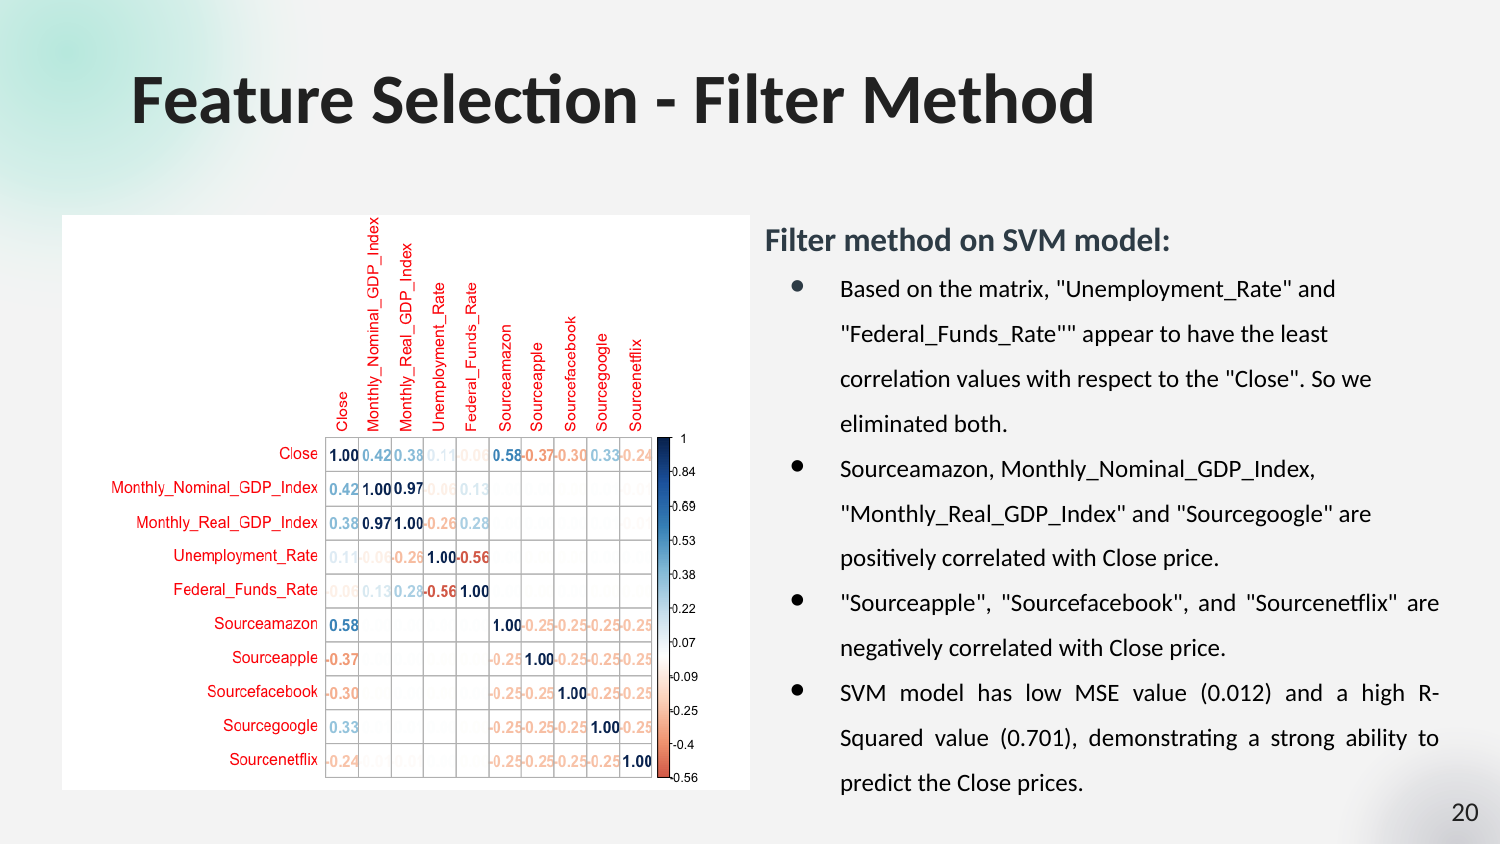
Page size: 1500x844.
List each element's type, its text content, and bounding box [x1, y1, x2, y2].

subtitle Filter method on SVM model: Based on the matrix, "Unemployment_Rate" and "Federal_Funds_Rate"" appear to have the least correlation values with respect to the "Close". So we eliminated both. Sourceamazon, Monthly_Nominal_GDP_Index, "Monthly_Real_GDP_Index" and "Sourcegoogle" are positively correlated with Close price. "Sourceapple", "Sourcefacebook", and "Sourcenetflix" are negatively correlated with Close price. SVM model has low MSE value (0.012) and a high R-Squared value (0.701), demonstrating a strong ability to predict the Close prices. [750, 182, 1456, 796]
picture [62, 214, 751, 790]
title Feature Selection - Filter Method [116, 38, 1384, 132]
slide_number ‹#› [1403, 779, 1494, 844]
